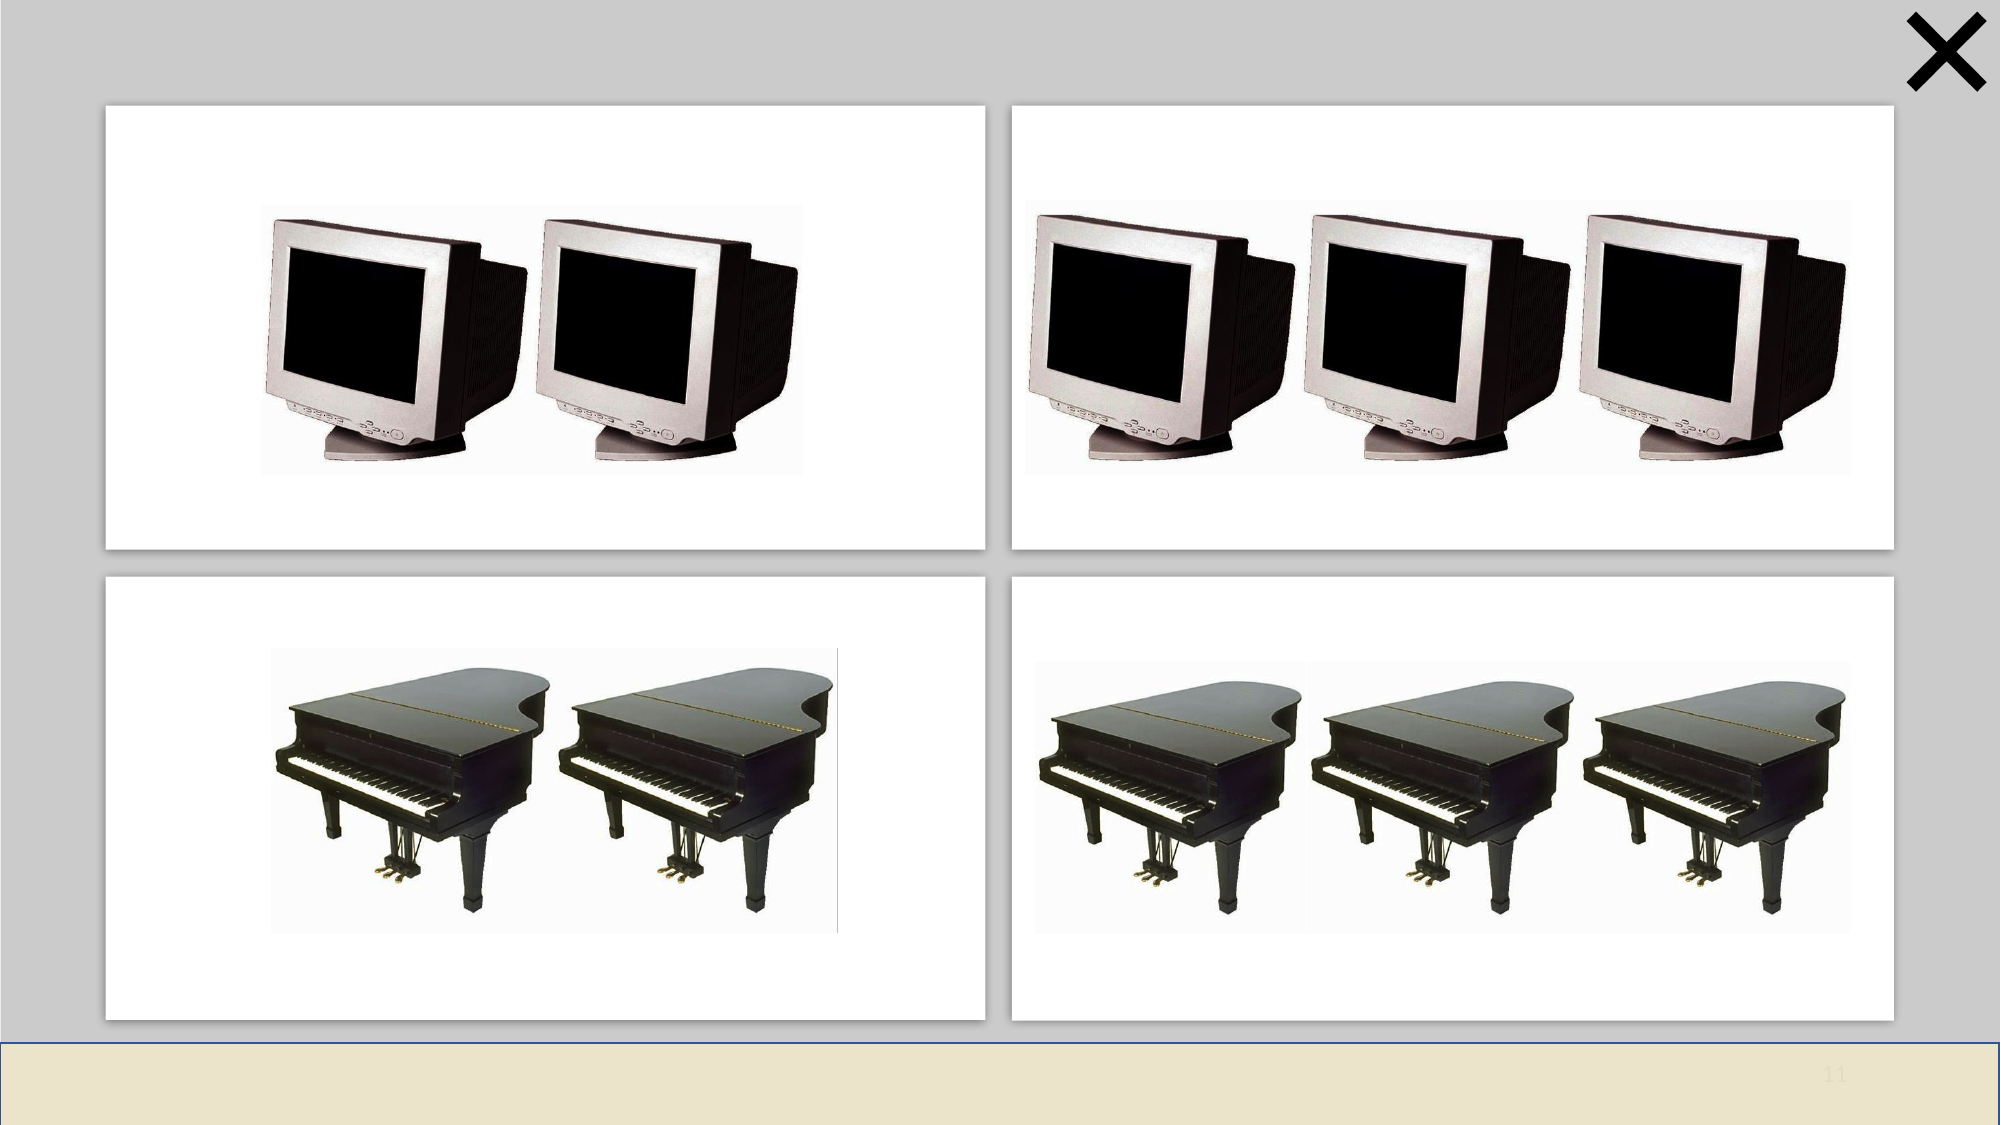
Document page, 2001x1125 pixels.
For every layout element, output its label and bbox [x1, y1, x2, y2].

picture [1035, 662, 1850, 934]
picture [261, 205, 802, 476]
text_box [104, 104, 986, 551]
picture [270, 648, 838, 933]
text_box [0, 0, 2000, 1042]
text_box [1011, 576, 1895, 1022]
picture [1892, 0, 2000, 106]
text_box [1011, 104, 1895, 551]
text_box [0, 1042, 2000, 1125]
text_box [104, 576, 986, 1021]
picture [1024, 200, 1850, 476]
